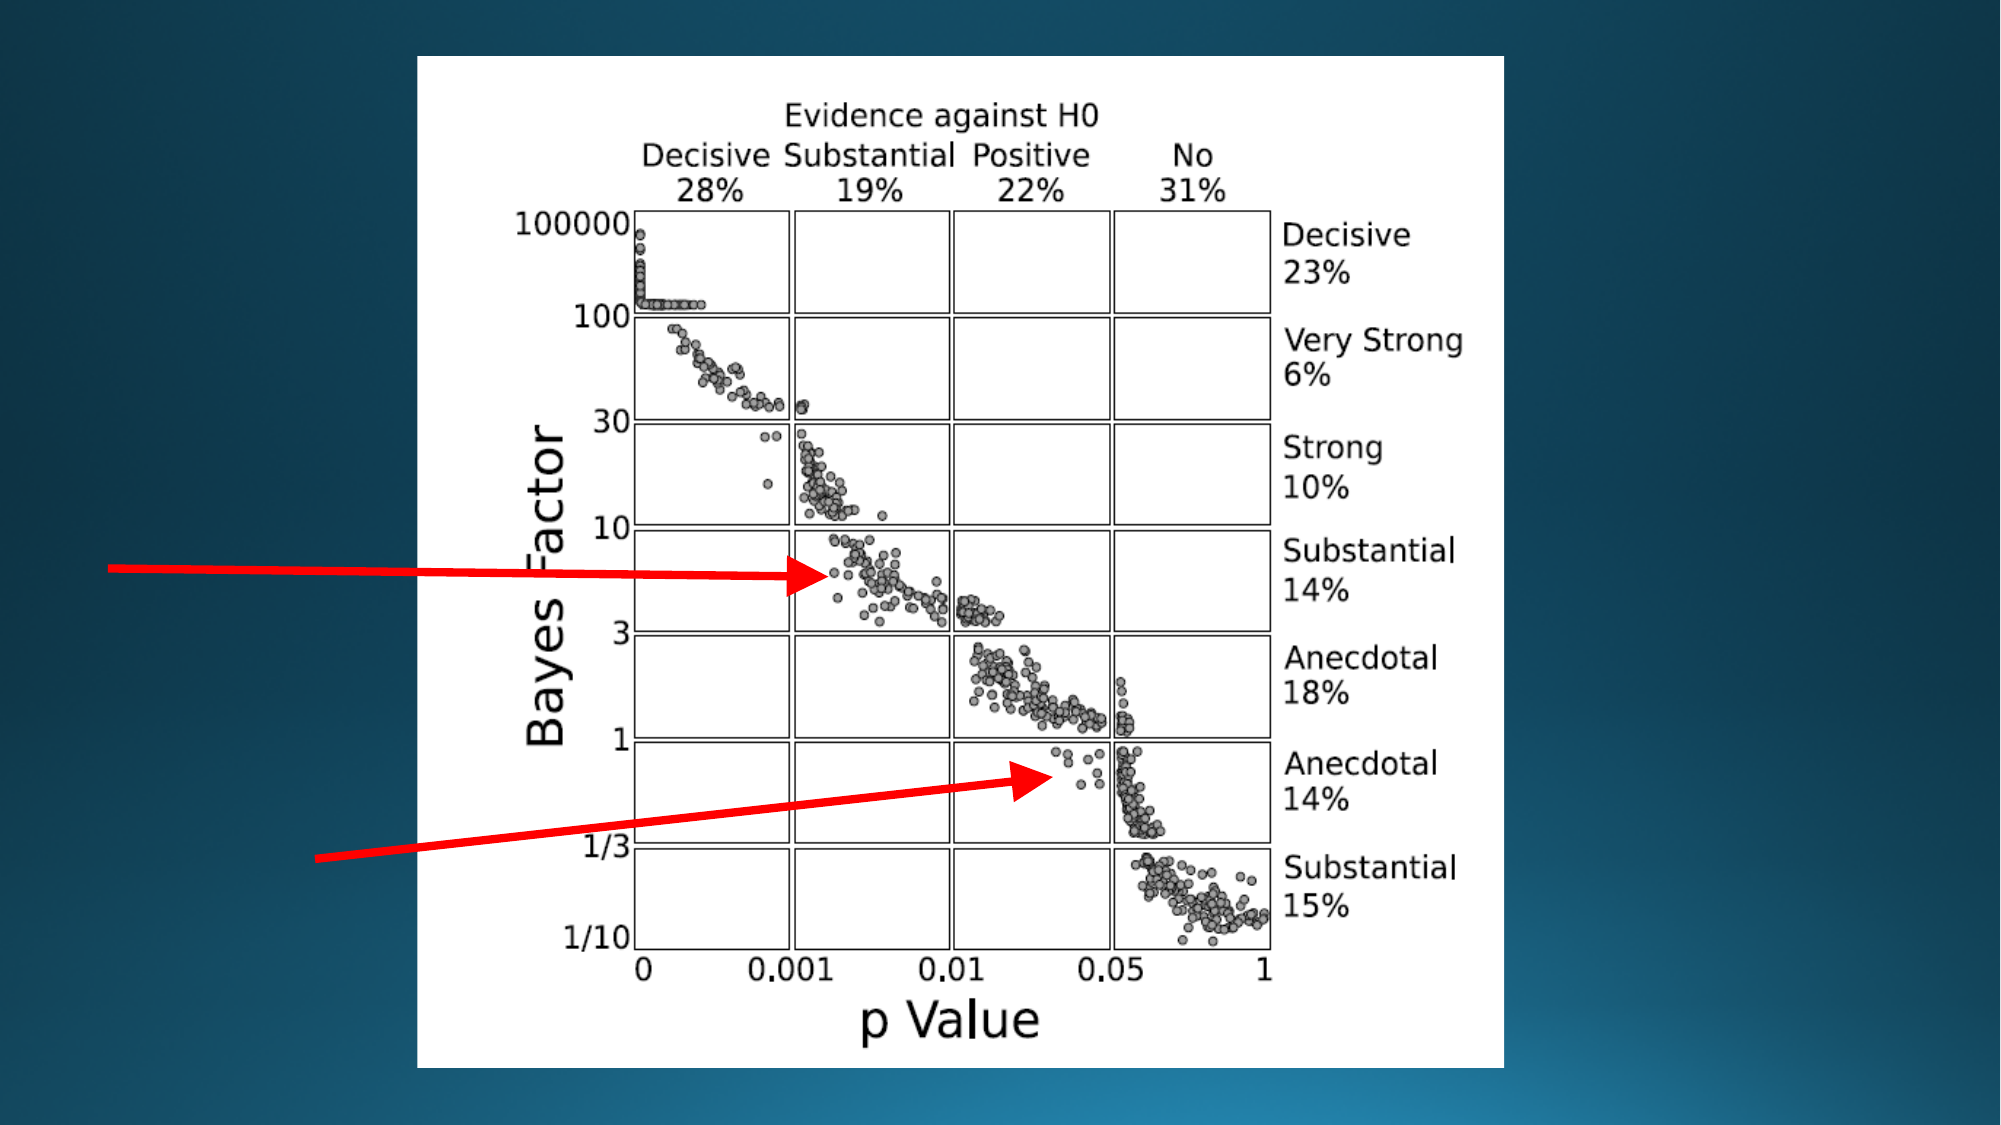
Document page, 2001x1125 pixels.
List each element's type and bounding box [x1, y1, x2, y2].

text_box [107, 568, 829, 577]
picture [0, 0, 2001, 1125]
text_box [314, 776, 1053, 859]
